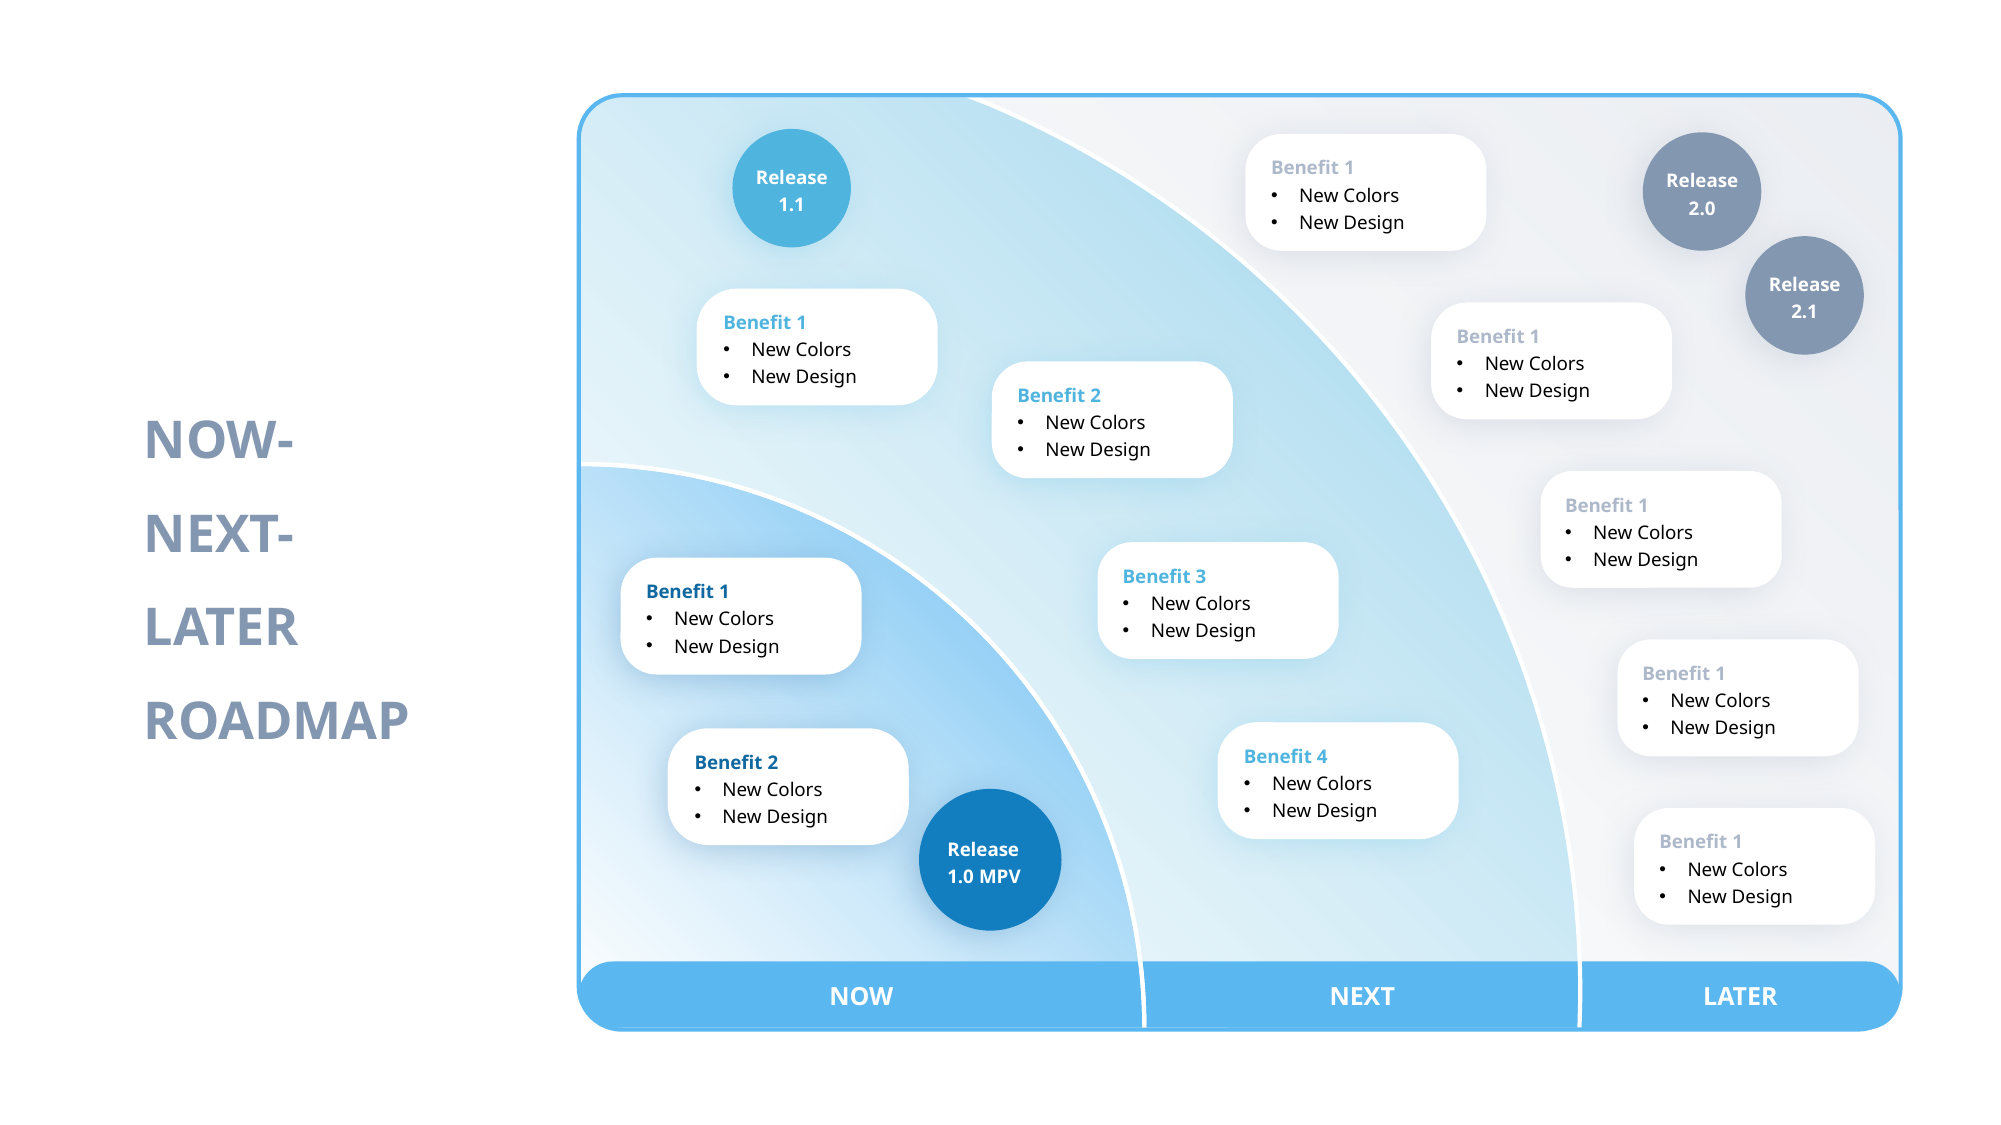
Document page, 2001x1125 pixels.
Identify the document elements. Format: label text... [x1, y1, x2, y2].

text_box [614, 94, 1902, 1031]
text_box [578, 95, 1581, 1030]
text_box [1865, 994, 1902, 1031]
text_box NOW- NEXT- LATER ROADMAP [113, 360, 441, 765]
